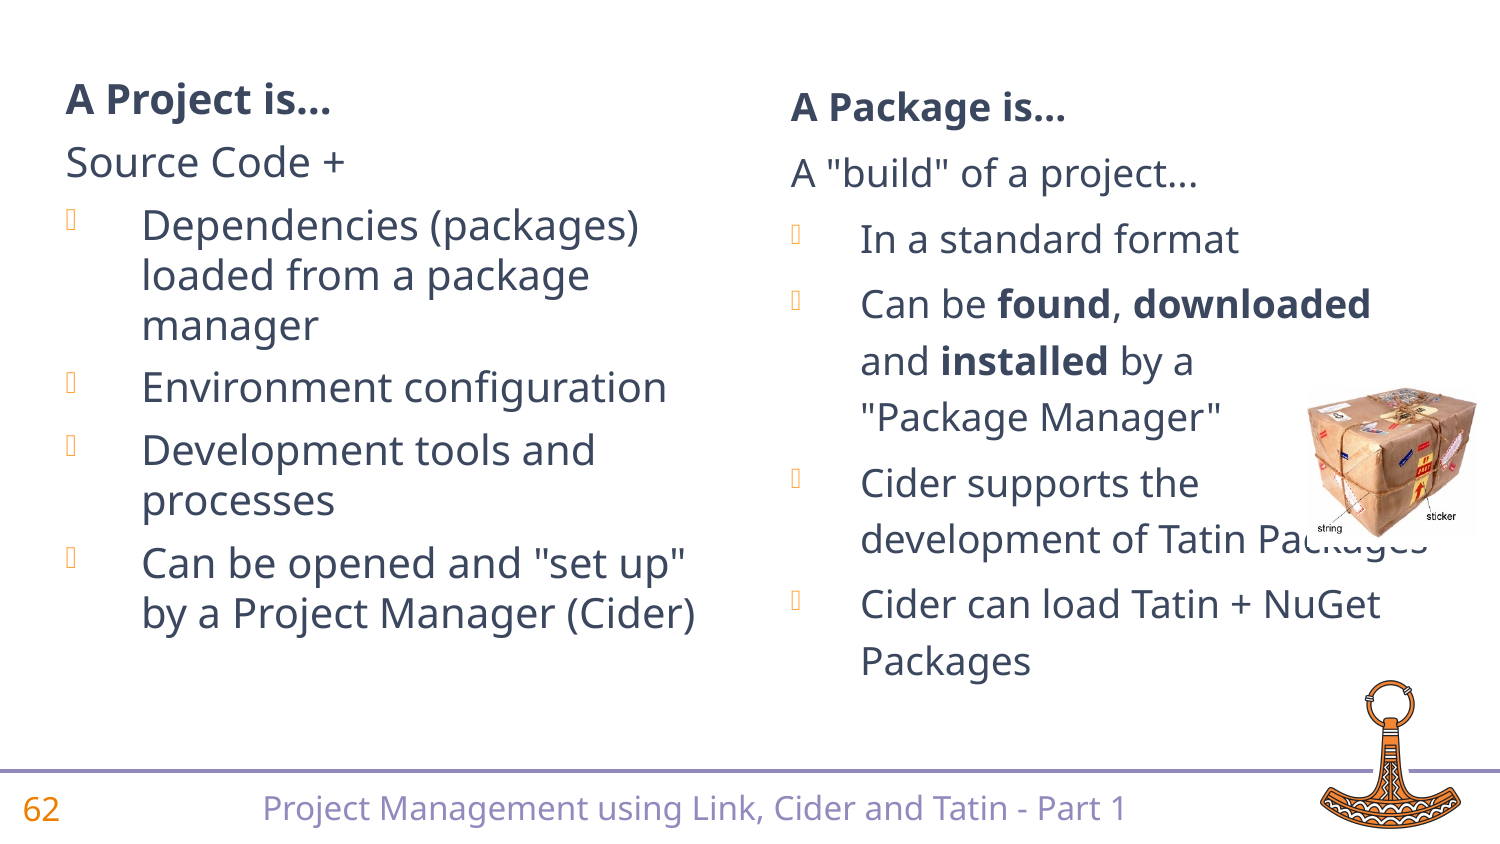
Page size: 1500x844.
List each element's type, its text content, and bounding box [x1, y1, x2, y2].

list A Project is… Source Code + Dependencies (packages) loaded from a package manager Environment configuration Development tools and processes Can be opened and "set up" by a Project Manager (Cider) [50, 65, 724, 720]
picture [1307, 377, 1477, 547]
picture [1320, 680, 1461, 829]
list A Package is… A "build" of a project... In a standard format Can be found, downloaded and installed by a "Package Manager" Cider supports the development of Tatin Packages Cider can load Tatin + NuGet Packages [775, 65, 1450, 720]
